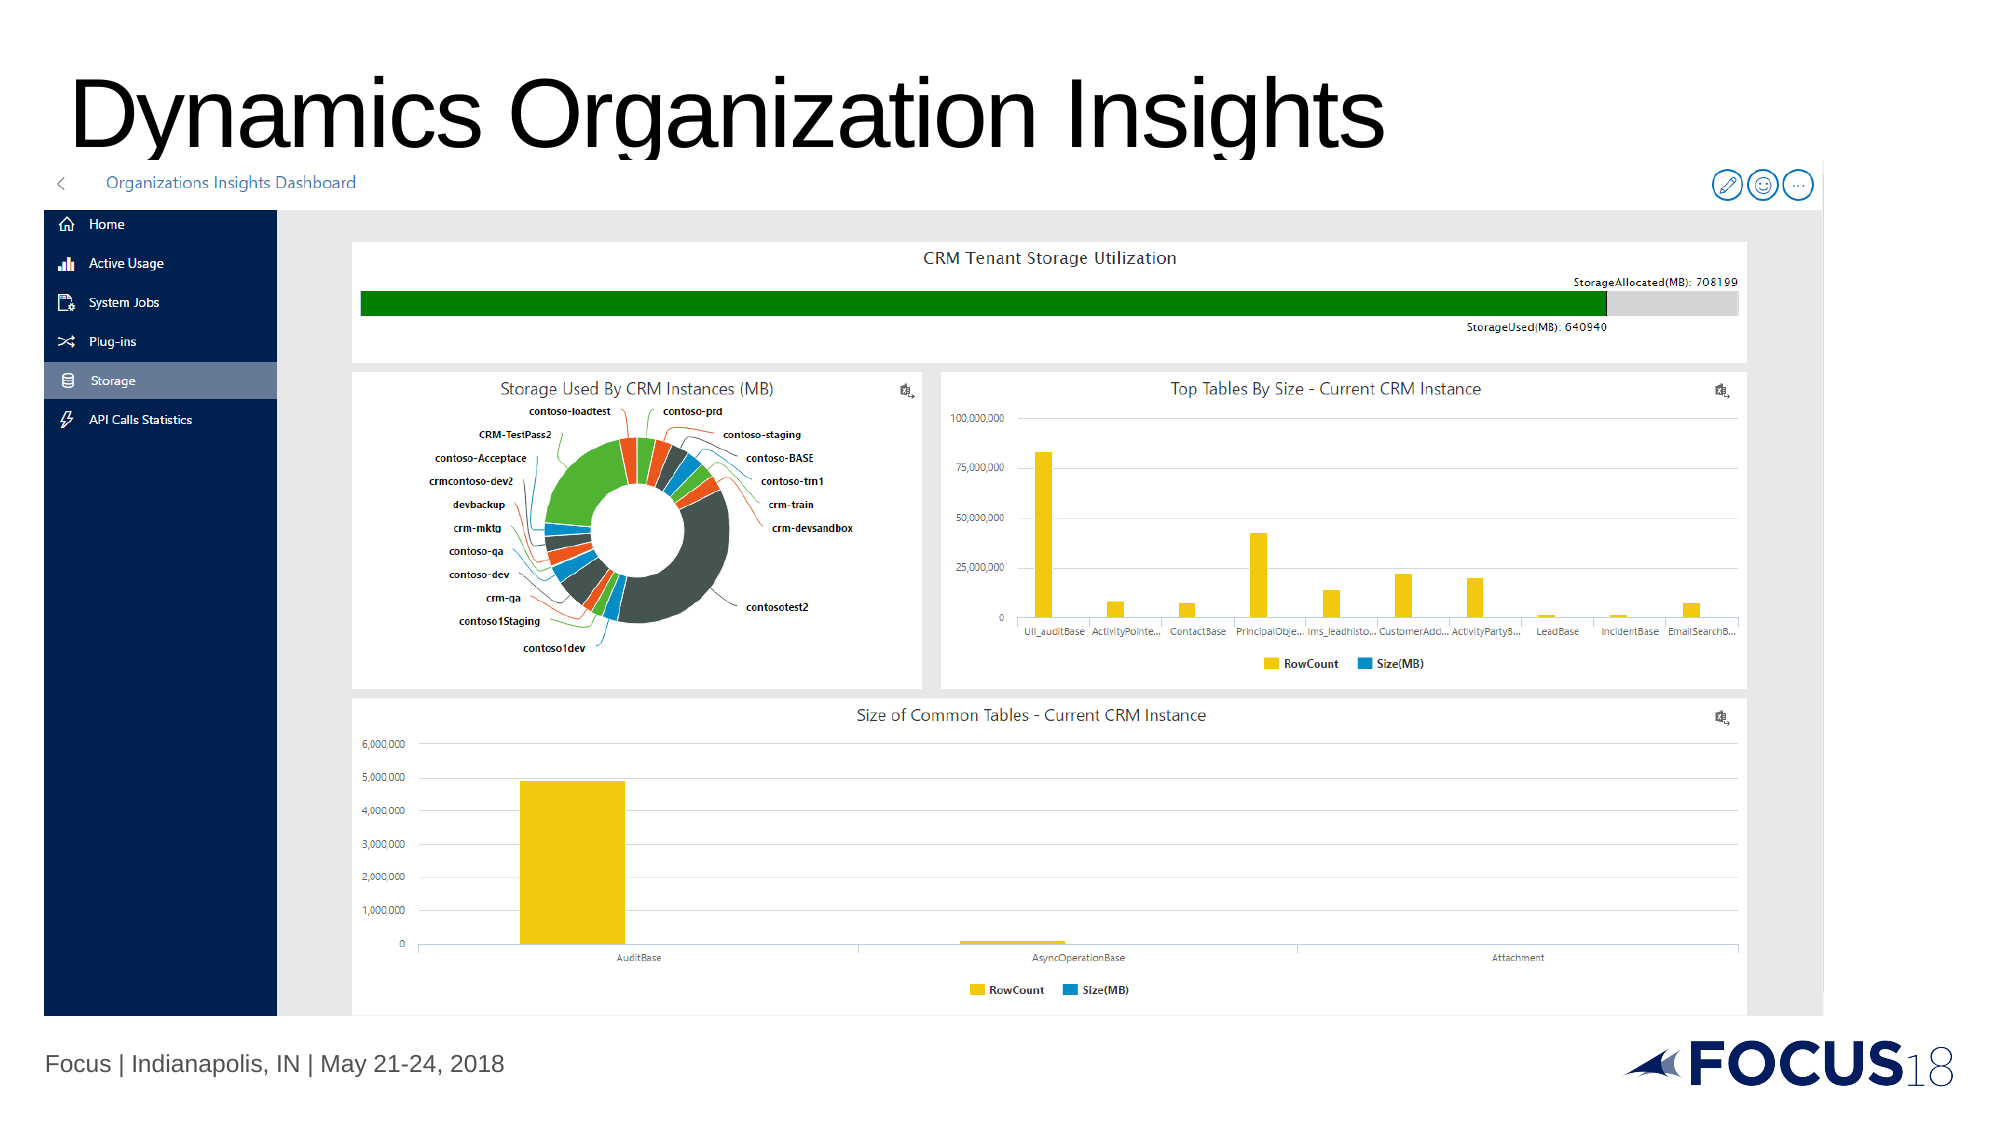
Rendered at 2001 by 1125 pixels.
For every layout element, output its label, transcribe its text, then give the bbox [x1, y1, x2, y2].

title Dynamics Organization Insights [44, 47, 1957, 196]
picture [1619, 1038, 1956, 1088]
picture [43, 160, 1824, 1016]
